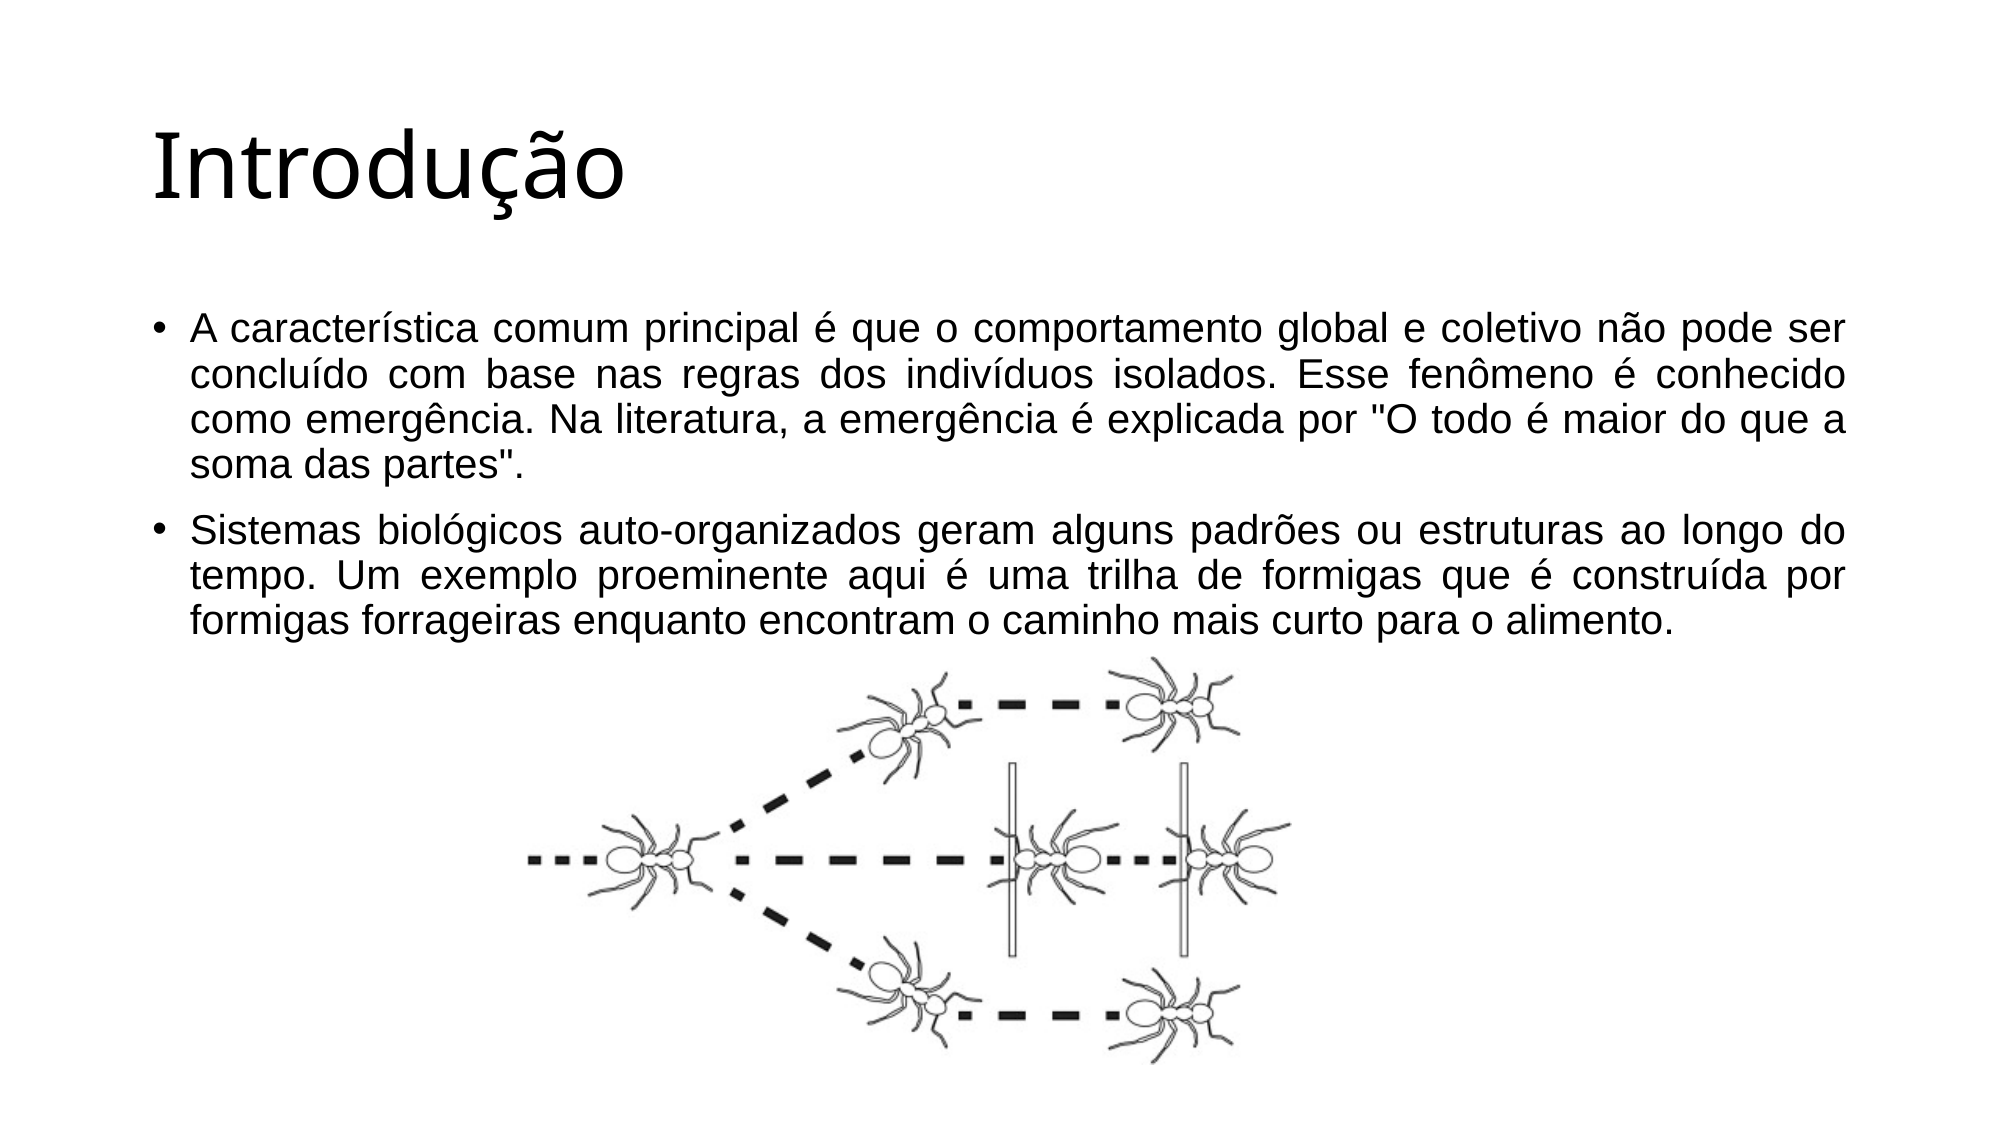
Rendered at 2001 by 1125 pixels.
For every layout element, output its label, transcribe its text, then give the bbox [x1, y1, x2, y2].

title Introdução [137, 59, 1863, 278]
list A característica comum principal é que o comportamento global e coletivo não pode ser concluído com base nas regras dos indivíduos isolados. Esse fenômeno é conhecido como emergência. Na literatura, a emergência é explicada por "O todo é maior do que a soma das partes". Sistemas biológicos auto-organizados geram alguns padrões ou estruturas ao longo do tempo. Um exemplo proeminente aqui é uma trilha de formigas que é construída por formigas forrageiras enquanto encontram o caminho mais curto para o alimento. [137, 299, 1863, 1014]
picture [527, 655, 1293, 1065]
